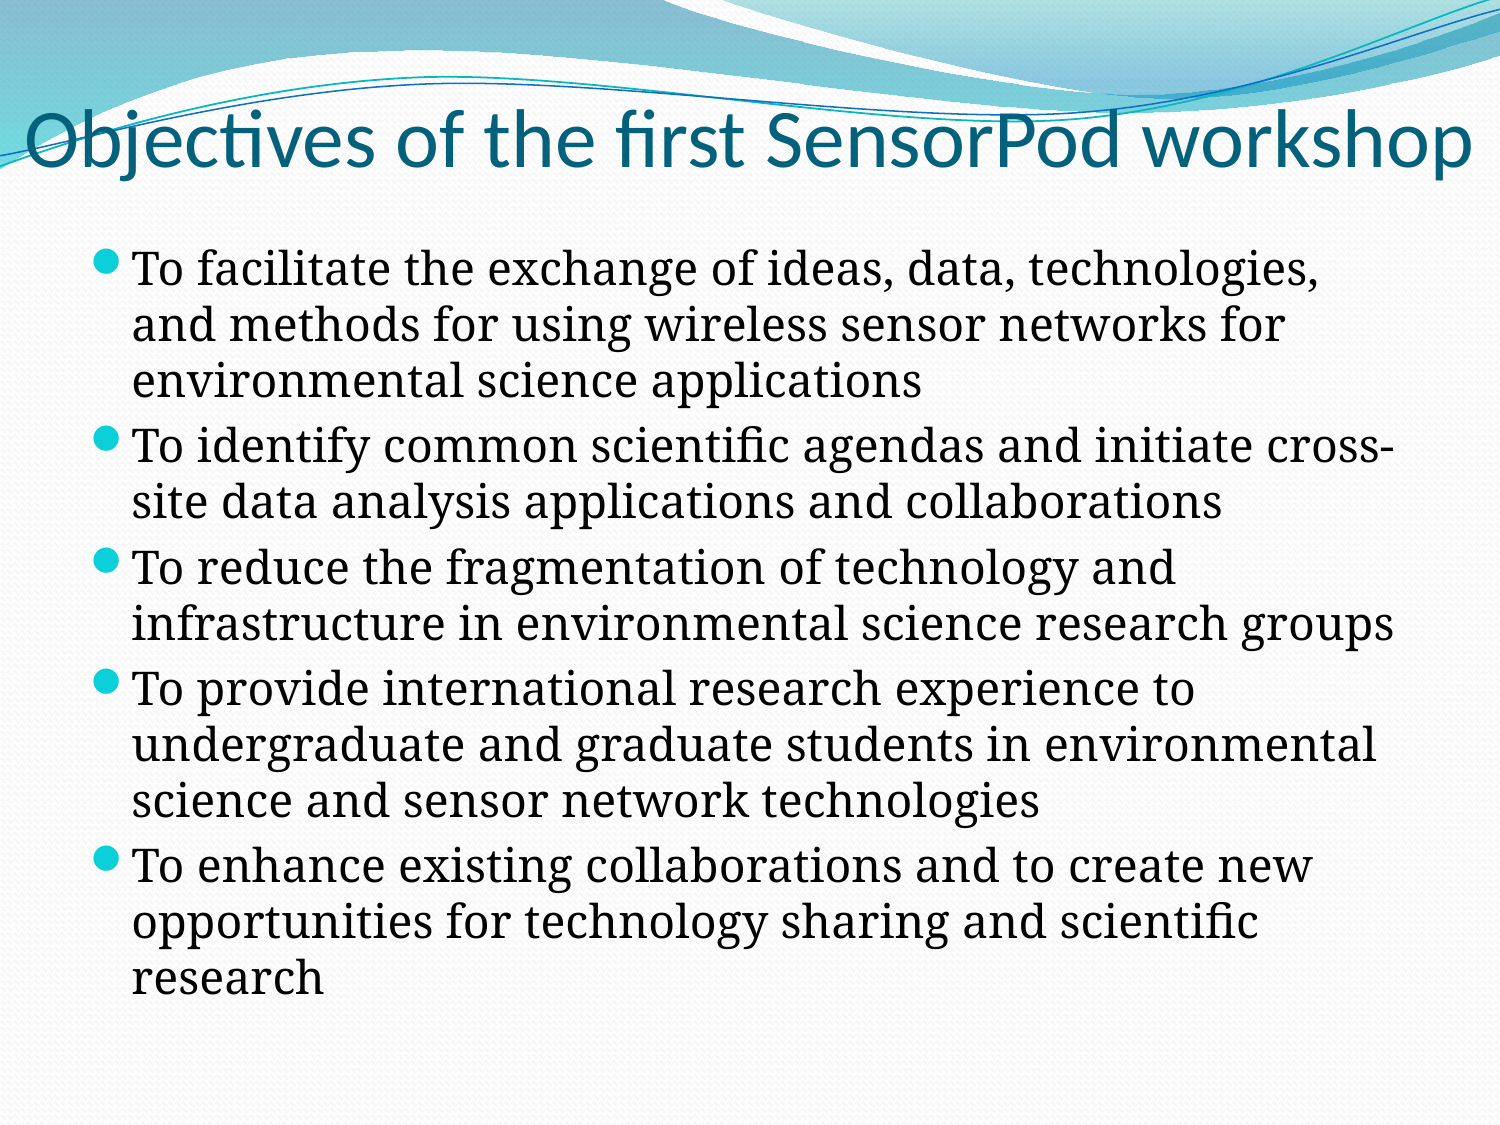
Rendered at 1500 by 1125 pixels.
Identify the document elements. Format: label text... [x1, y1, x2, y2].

list To facilitate the exchange of ideas, data, technologies, and methods for using wireless sensor networks for environmental science applications To identify common scientific agendas and initiate cross-site data analysis applications and collaborations To reduce the fragmentation of technology and infrastructure in environmental science research groups To provide international research experience to undergraduate and graduate students in environmental science and sensor network technologies To enhance existing collaborations and to create new opportunities for technology sharing and scientific research [75, 231, 1425, 1094]
title Objectives of the first SensorPod workshop [17, 79, 1483, 185]
